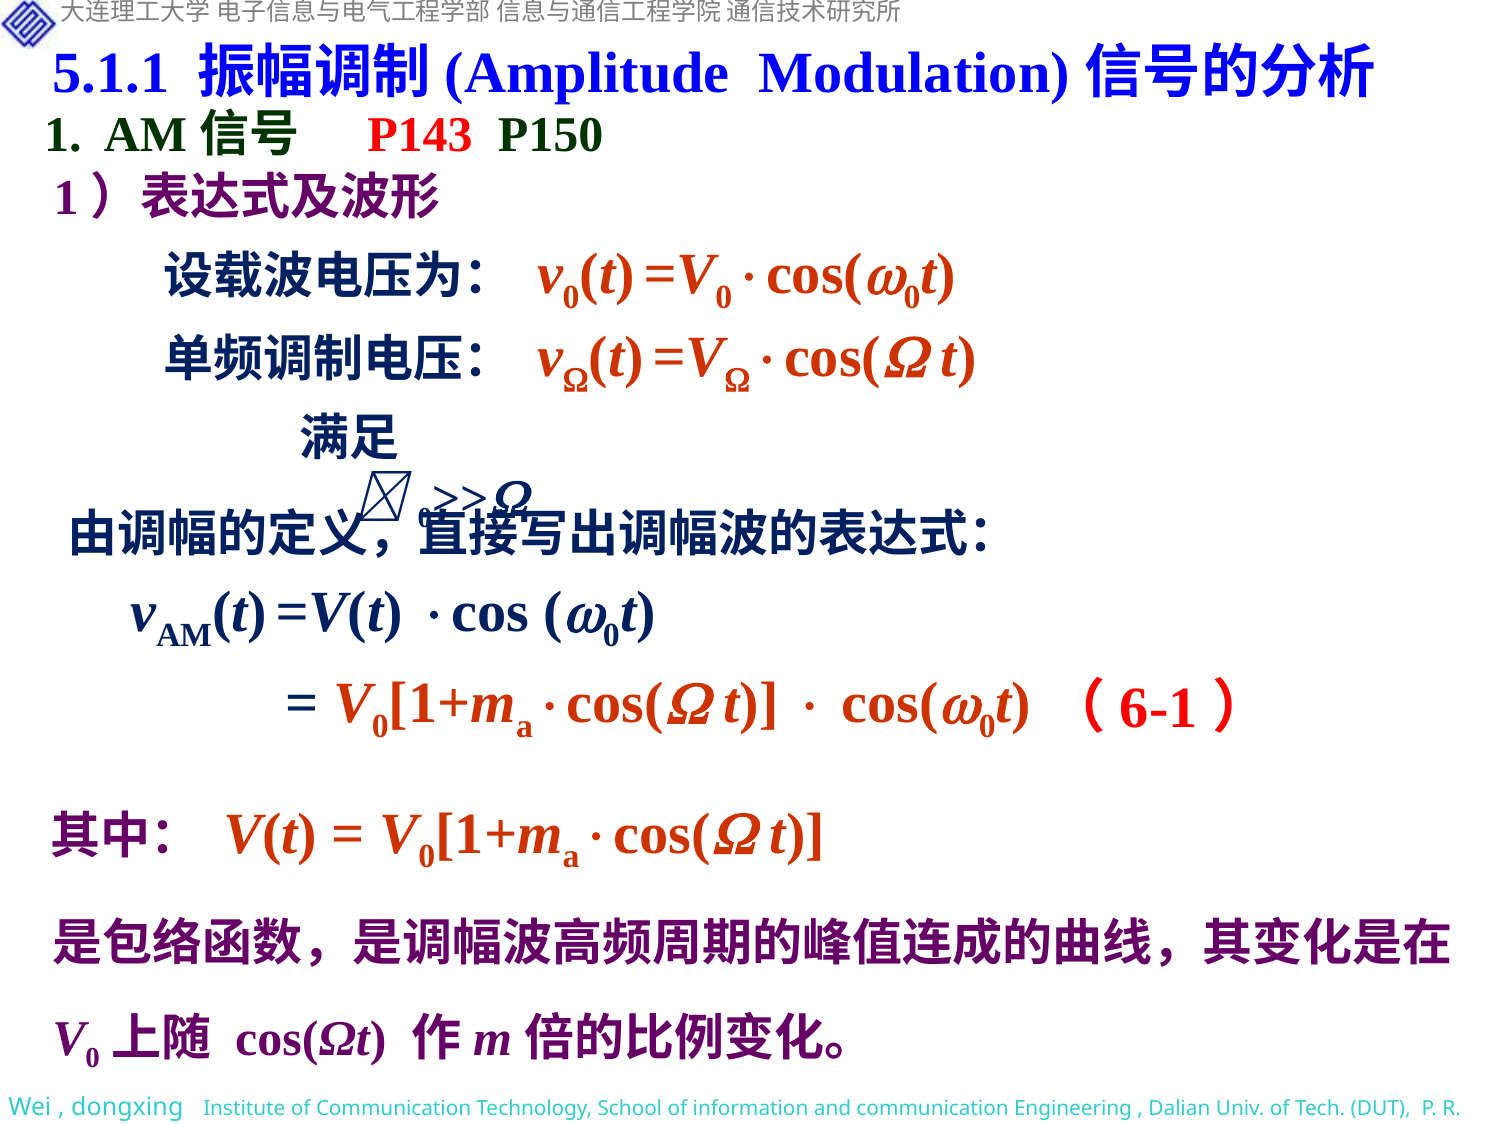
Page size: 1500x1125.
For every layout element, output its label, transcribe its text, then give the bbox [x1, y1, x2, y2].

title 5.1.1 振幅调制(Amplitude Modulation)信号的分析 [37, 37, 1465, 100]
text_box 单频调制电压： v(t) =Vcos( t) [148, 310, 1140, 394]
text_box 1）表达式及波形 [39, 156, 583, 240]
text_box 是包络函数，是调幅波高频周期的峰值连成的曲线，其变化是在V0上随 cos(Ωt) 作m倍的比例变化。 [37, 873, 1479, 1081]
text_box 设载波电压为： v0(t) =V0cos(0t) [148, 227, 1096, 310]
text_box 其中： V(t) = V0[1+macos( t)] [35, 787, 892, 871]
text_box 由调幅的定义，直接写出调幅波的表达式： vAM(t) =V(t) cos (0t) = V0[1+macos( t)]  cos(0t) [53, 494, 1347, 770]
picture [0, 0, 59, 49]
text_box （6-1） [1032, 662, 1285, 747]
text_box 满足0>> [284, 397, 584, 481]
text_box 1. AM信号 P143 P150 [29, 93, 656, 167]
